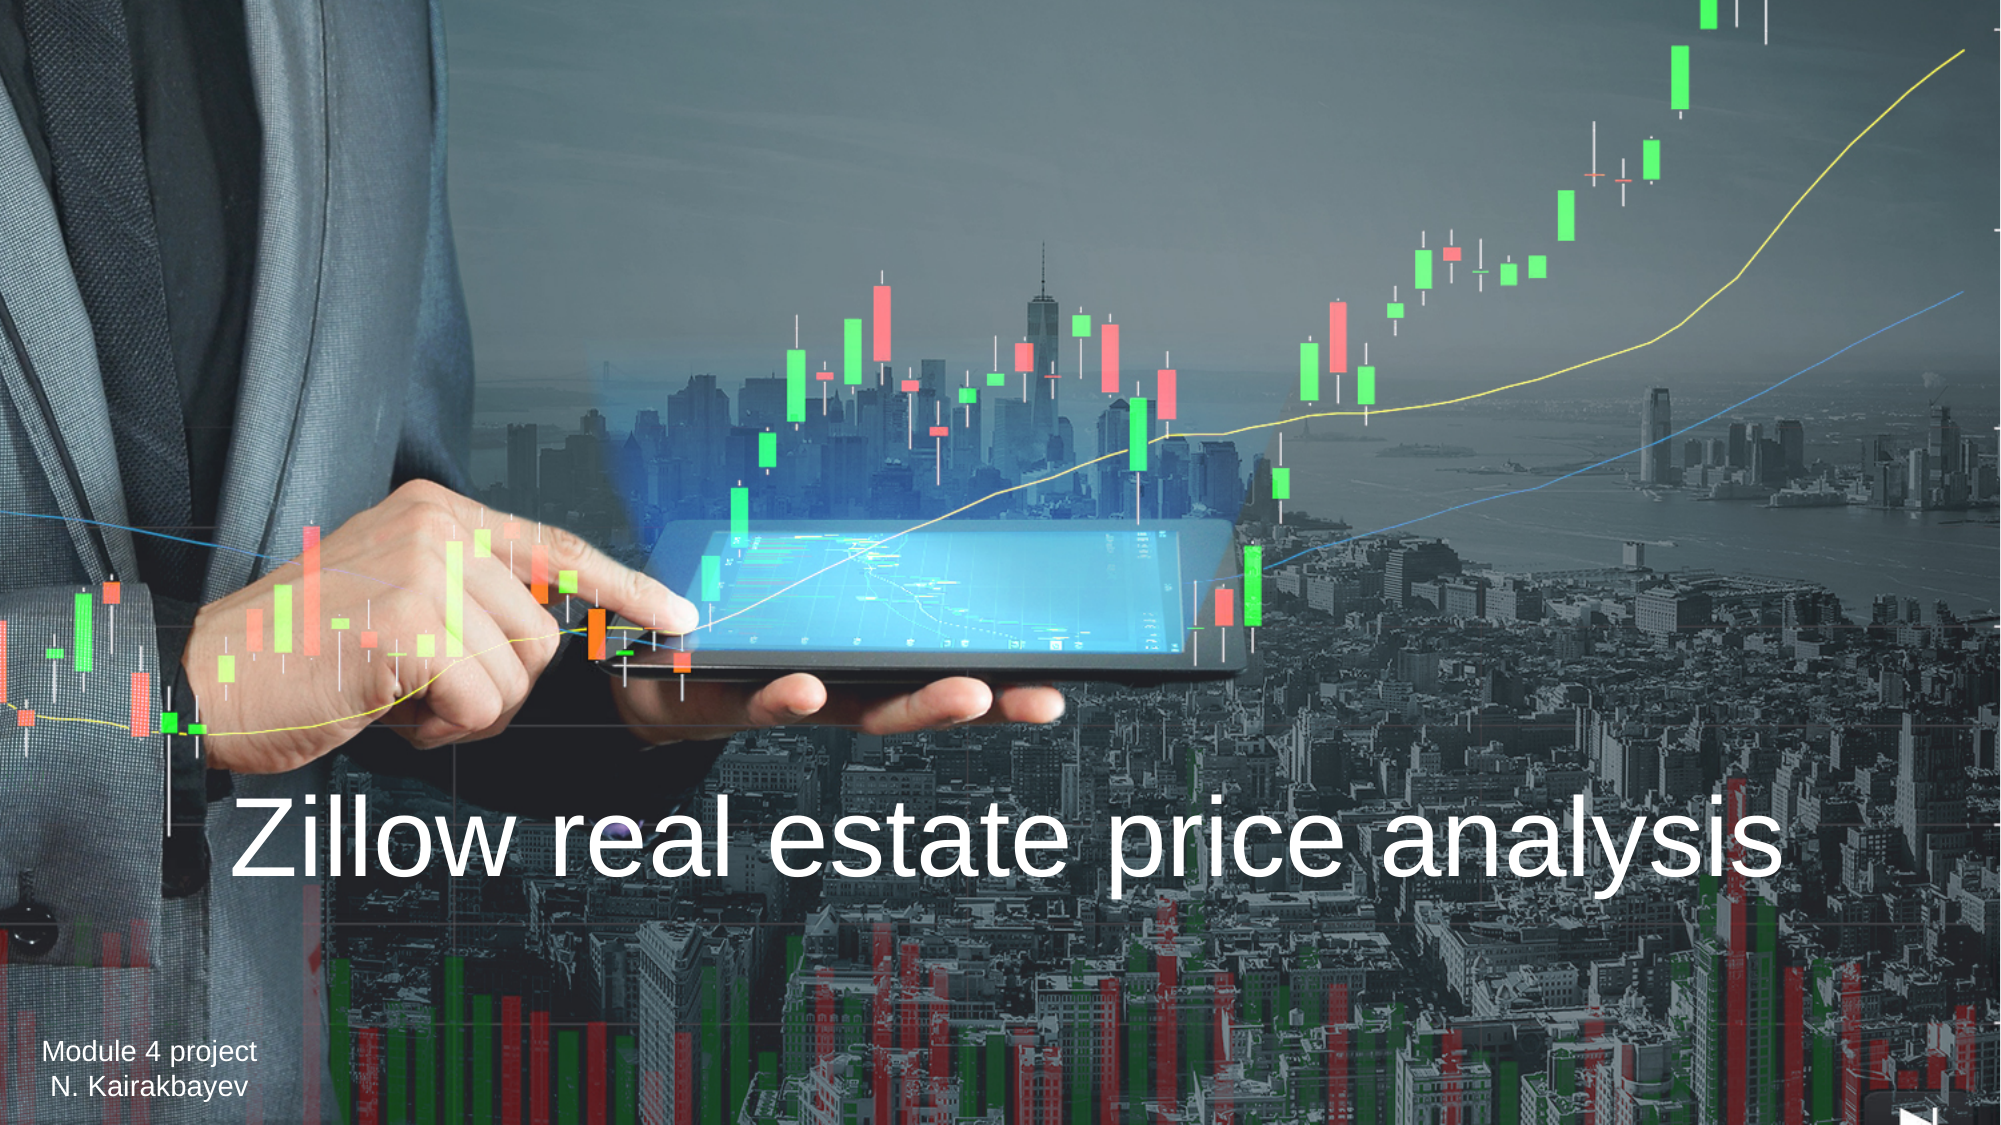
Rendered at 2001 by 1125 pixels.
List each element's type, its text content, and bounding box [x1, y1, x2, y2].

text_box Zillow real estate price analysis [77, 756, 1938, 907]
picture [0, 0, 2001, 1125]
text_box Module 4 project N. Kairakbayev [14, 1024, 284, 1110]
